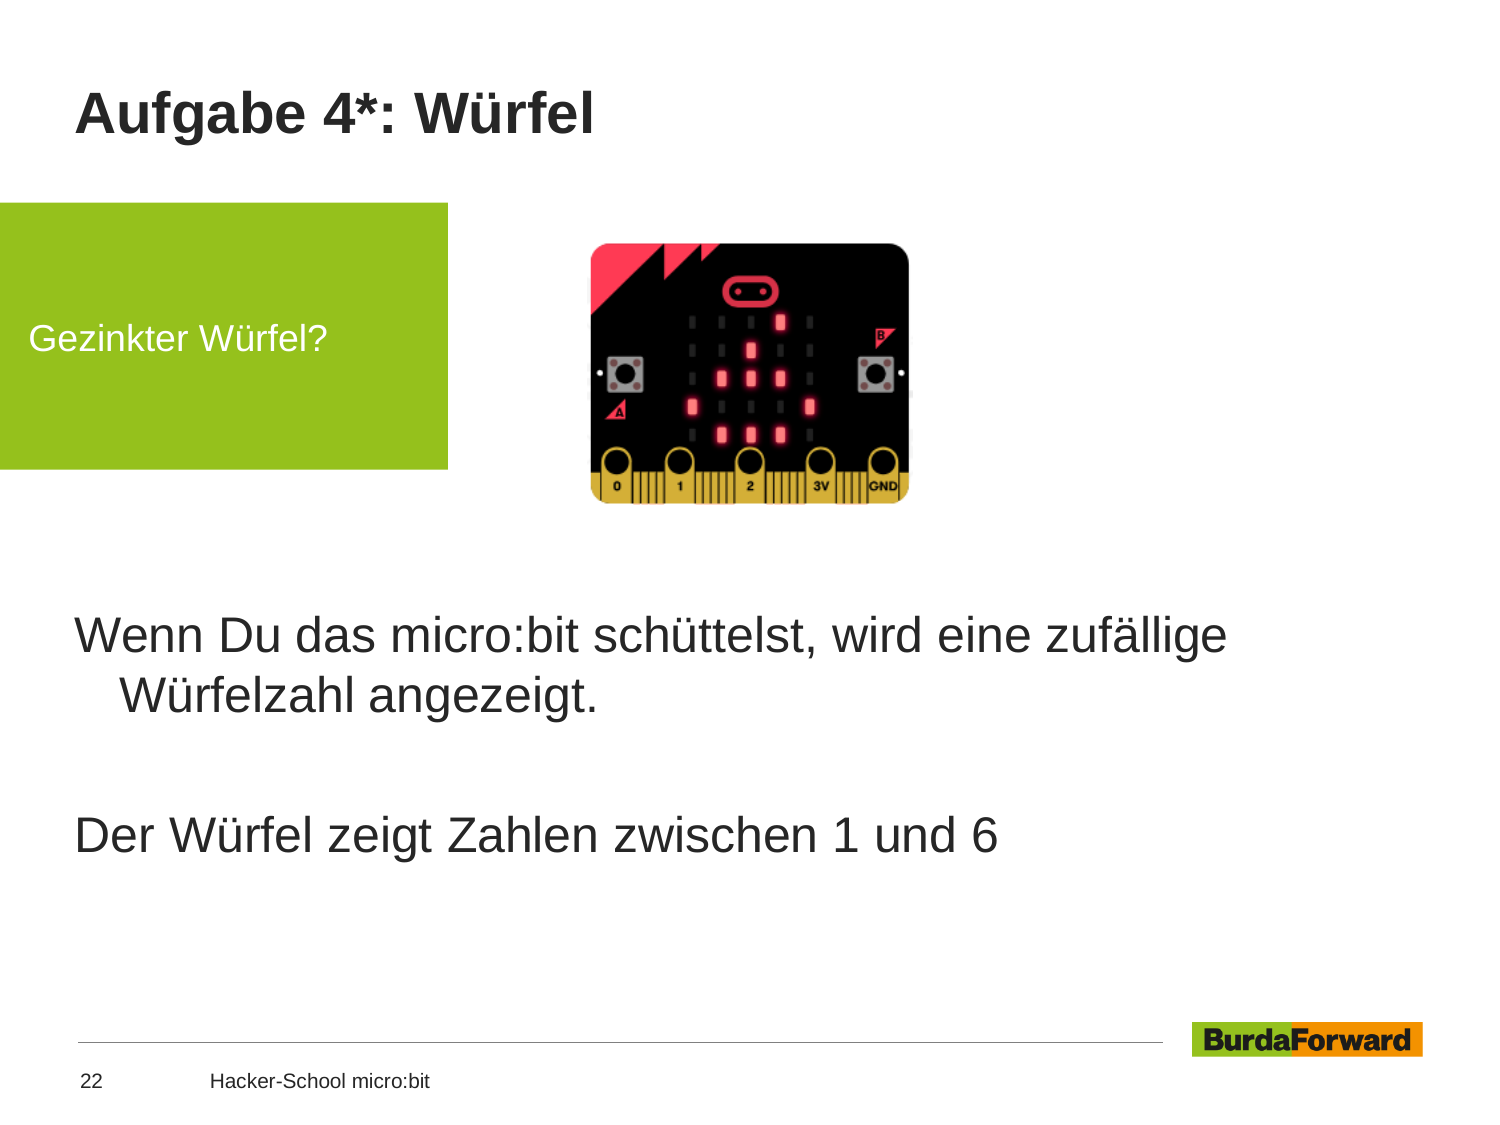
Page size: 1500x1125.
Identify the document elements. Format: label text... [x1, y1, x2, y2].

picture [1192, 1022, 1423, 1057]
slide_number 22 [64, 1049, 160, 1110]
text_box Gezinkter Würfel? [0, 201, 450, 472]
title Aufgabe 4*: Würfel [59, 75, 1423, 157]
picture [586, 241, 913, 510]
list Wenn Du das micro:bit schüttelst, wird eine zufällige Würfelzahl angezeigt. Der Würfel zeigt Zahlen zwischen 1 und 6 [59, 594, 1423, 976]
footer Hacker-School micro:bit [194, 1049, 1105, 1110]
